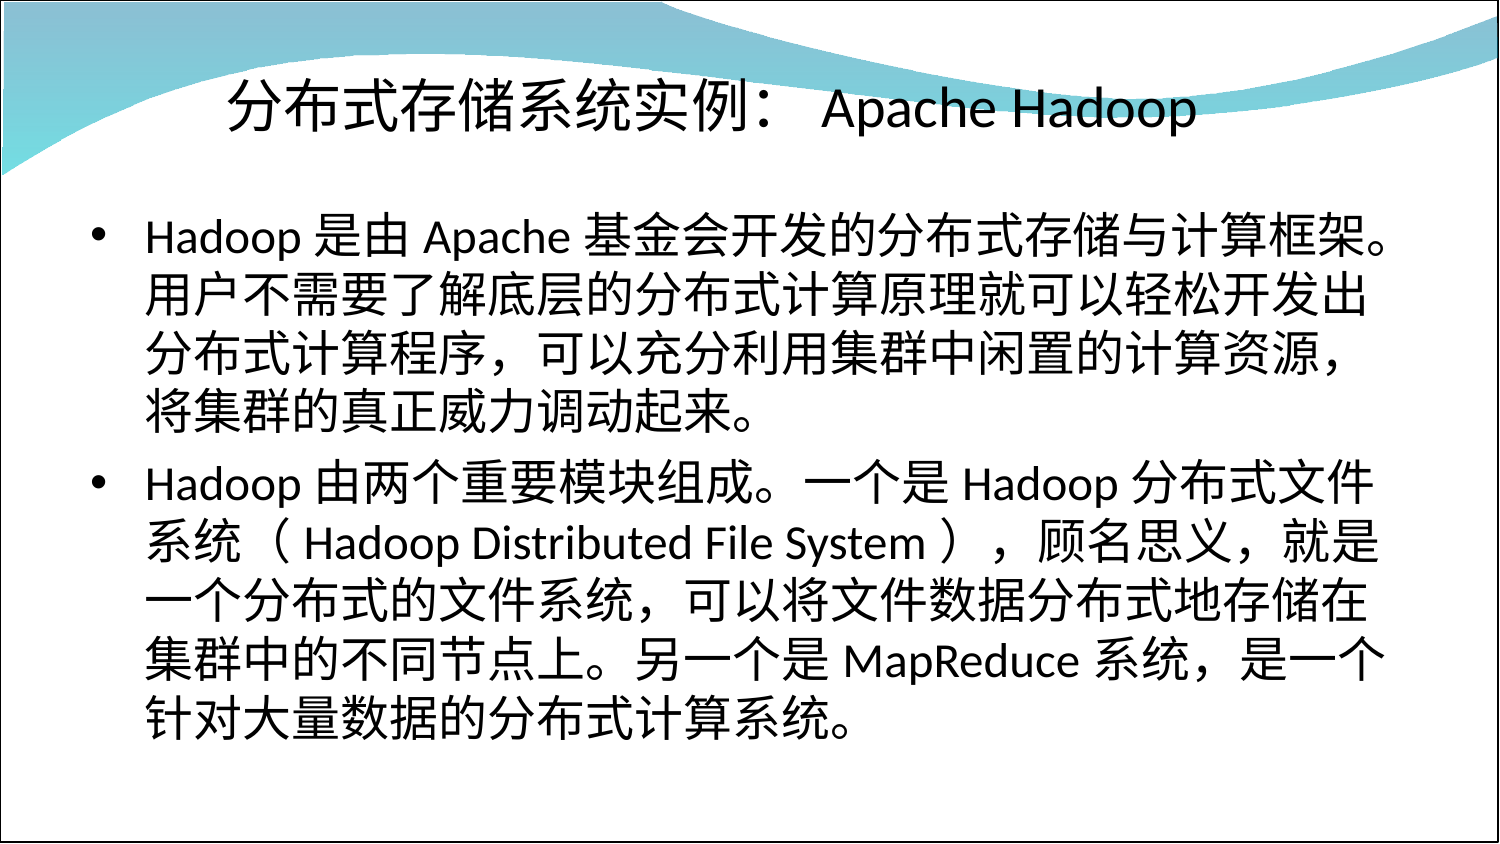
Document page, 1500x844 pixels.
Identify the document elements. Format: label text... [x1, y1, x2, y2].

list Hadoop是由Apache基金会开发的分布式存储与计算框架。用户不需要了解底层的分布式计算原理就可以轻松开发出分布式计算程序，可以充分利用集群中闲置的计算资源，将集群的真正威力调动起来。 Hadoop由两个重要模块组成。一个是Hadoop分布式文件系统（Hadoop Distributed File System），顾名思义，就是一个分布式的文件系统，可以将文件数据分布式地存储在集群中的不同节点上。另一个是MapReduce系统，是一个针对大量数据的分布式计算系统。 [75, 196, 1425, 754]
title 分布式存储系统实例：Apache Hadoop [75, 33, 1425, 175]
